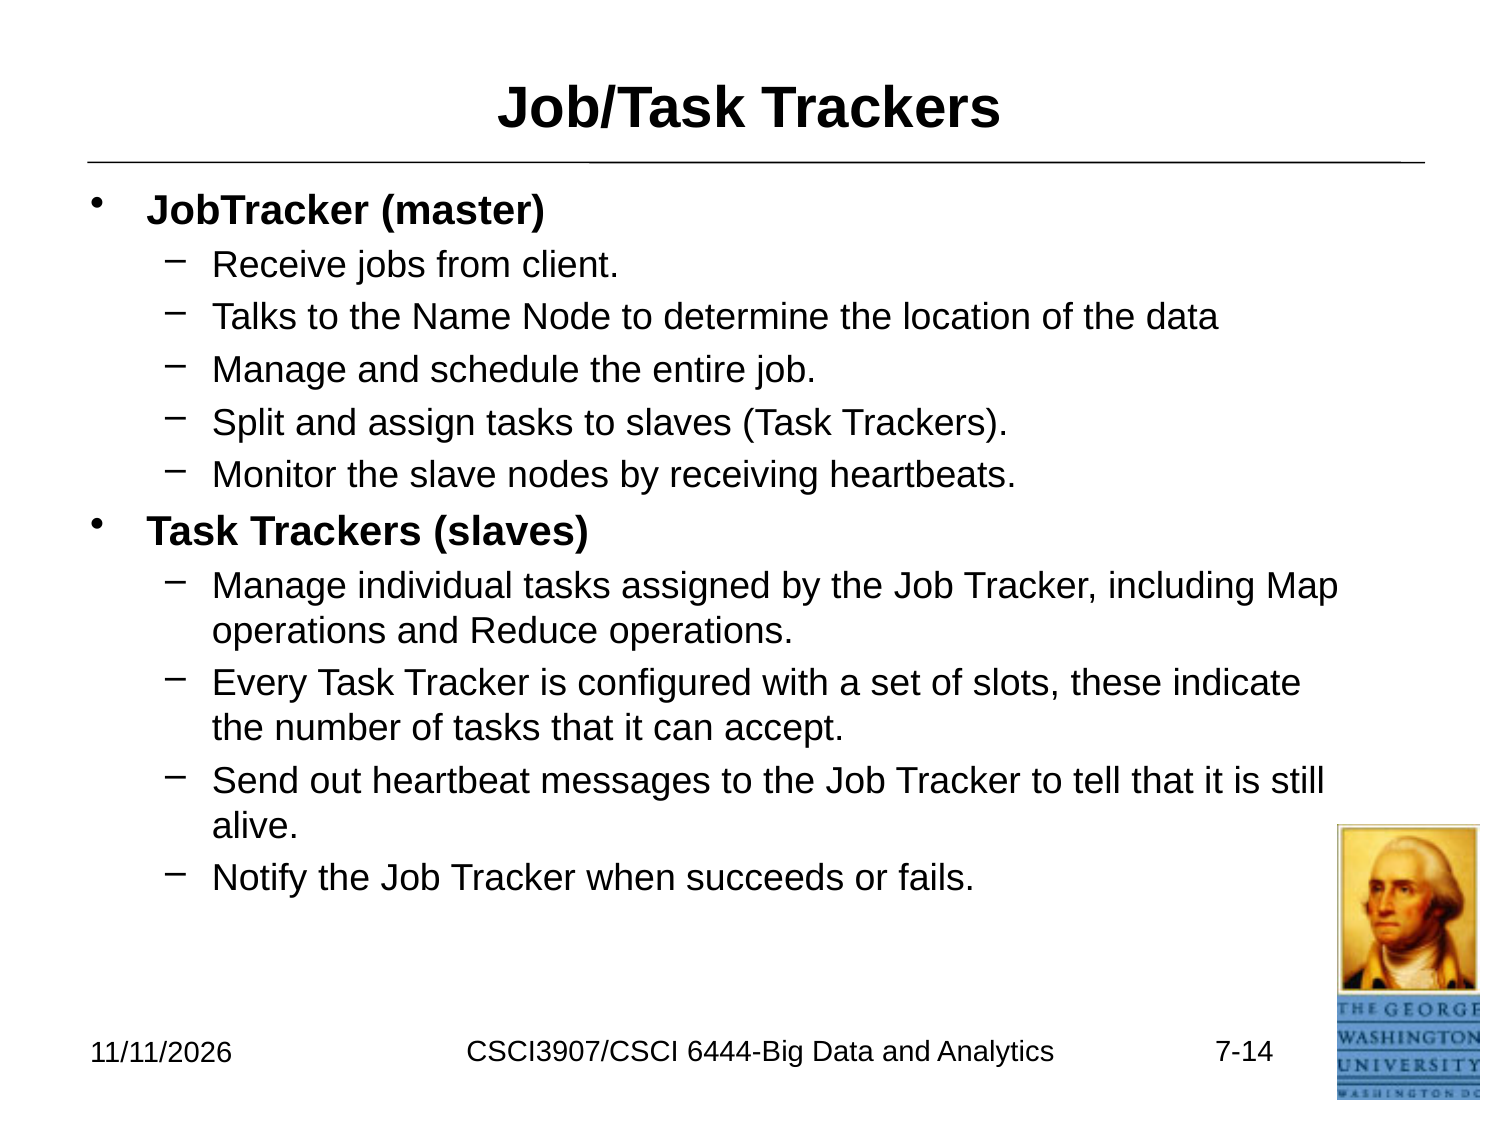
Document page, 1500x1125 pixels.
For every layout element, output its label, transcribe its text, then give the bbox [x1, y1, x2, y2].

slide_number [75, 1026, 324, 1105]
list JobTracker (master) Receive jobs from client. Talks to the Name Node to determine the location of the data Manage and schedule the entire job. Split and assign tasks to slaves (Task Trackers). Monitor the slave nodes by receiving heartbeats. Task Trackers (slaves) Manage individual tasks assigned by the Job Tracker, including Map operations and Reduce operations. Every Task Tracker is configured with a set of slots, these indicate the number of tasks that it can accept. Send out heartbeat messages to the Job Tracker to tell that it is still alive. Notify the Job Tracker when succeeds or fails. [75, 174, 1363, 1018]
footer CSCI3907/CSCI 6444-Big Data and Analytics [323, 1024, 1199, 1103]
picture [1337, 824, 1480, 1100]
title Job/Task Trackers [75, 45, 1425, 163]
slide_number 7-14 [1200, 1025, 1313, 1104]
